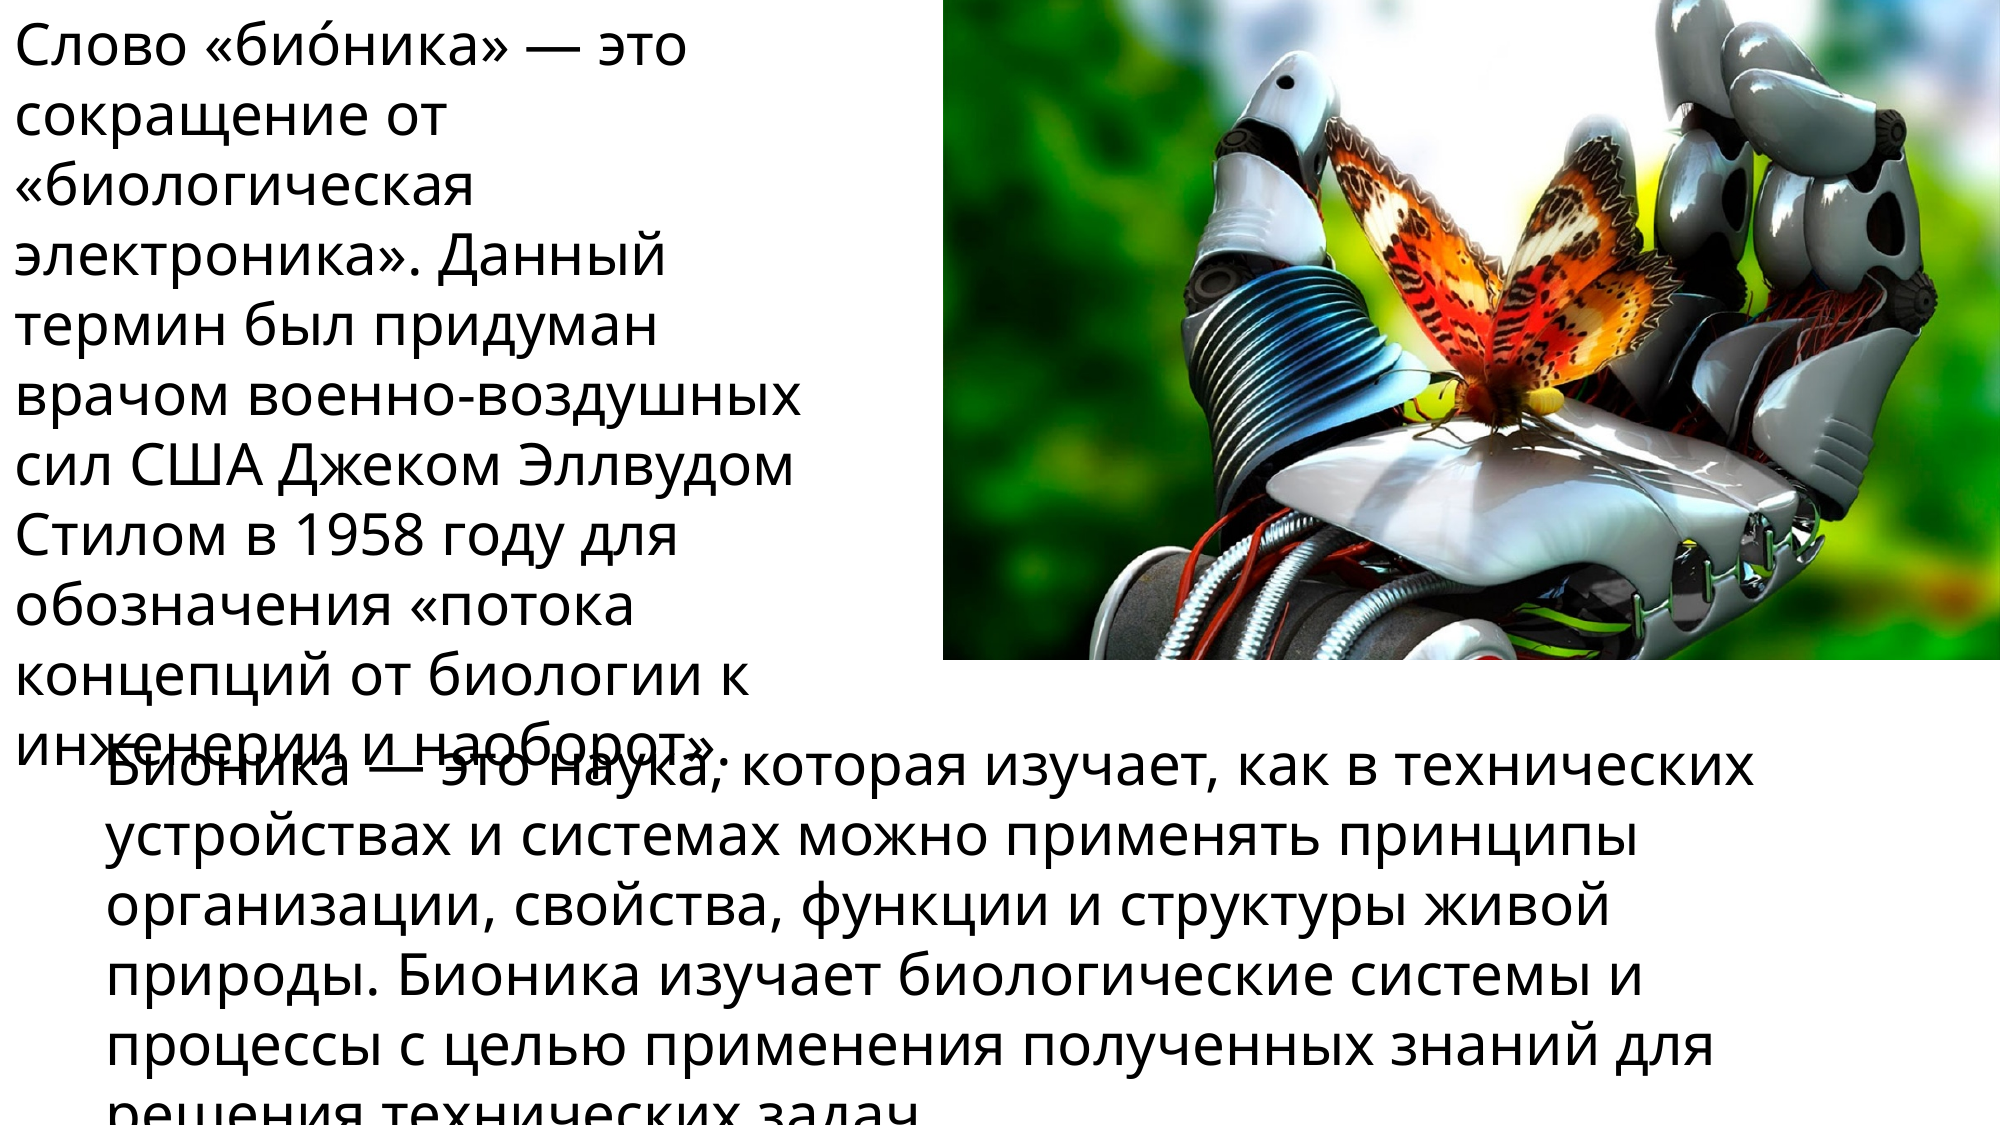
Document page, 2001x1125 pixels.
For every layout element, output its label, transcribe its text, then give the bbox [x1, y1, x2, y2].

picture [943, 0, 2000, 661]
text_box Слово «био́ника» — это сокращение от «биологическая электроника». Данный термин был придуман врачом военно-воздушных сил США Джеком Эллвудом Стилом в 1958 году для обозначения «потока концепций от биологии к инженерии и наоборот». [0, 0, 873, 785]
text_box Бионика — это наука, которая изучает, как в технических устройствах и системах можно применять принципы организации, свойства, функции и структуры живой природы. Бионика изучает биологические системы и процессы с целью применения полученных знаний для решения технических задач. [91, 719, 1909, 1125]
